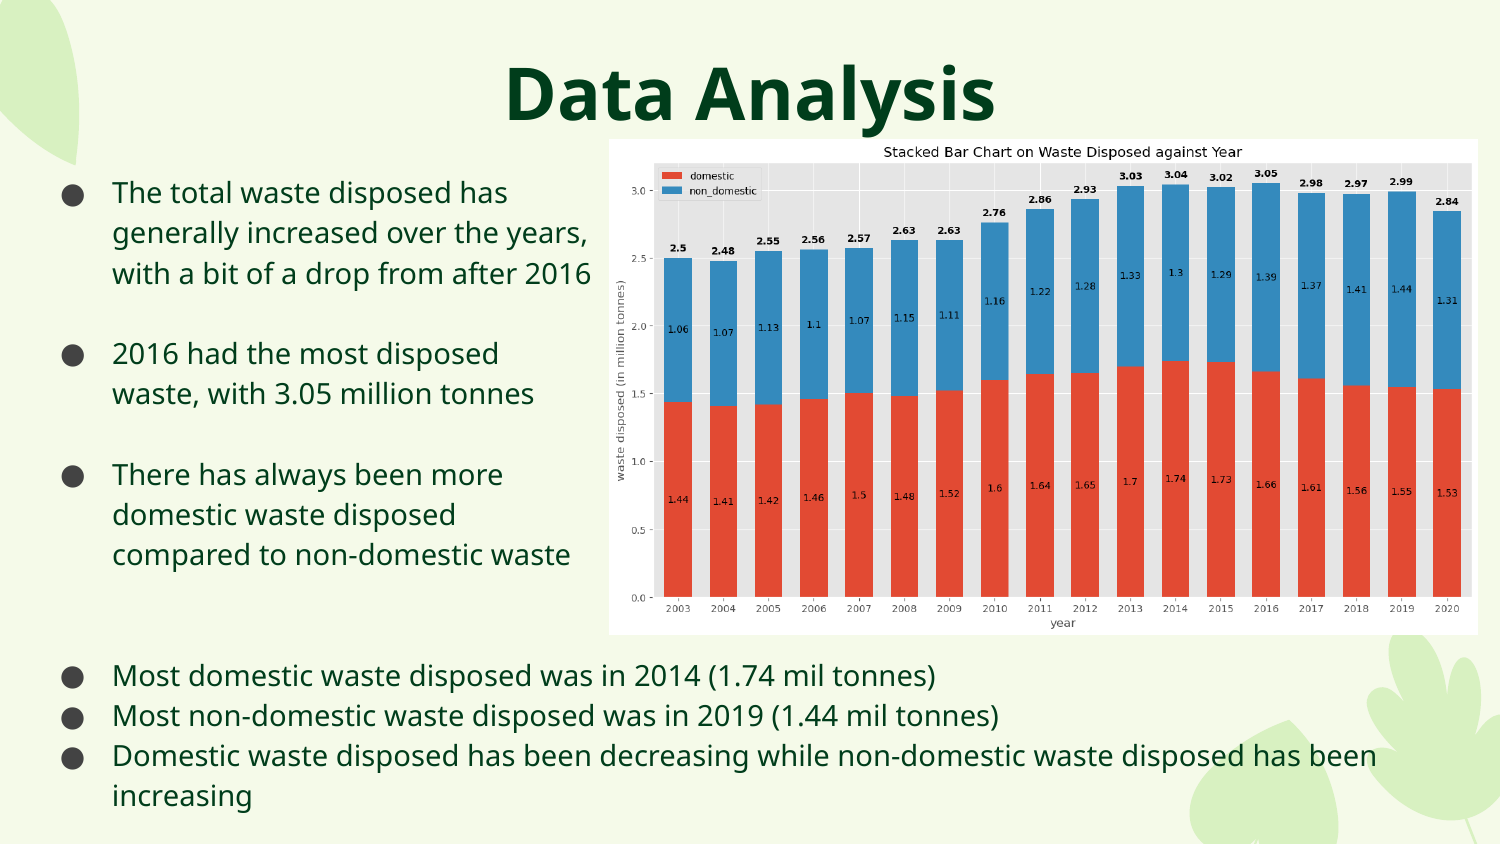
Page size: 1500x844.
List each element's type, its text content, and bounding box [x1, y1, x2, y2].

list The total waste disposed has generally increased over the years, with a bit of a drop from after 2016 2016 had the most disposed waste, with 3.05 million tonnes There has always been more domestic waste disposed compared to non-domestic waste [22, 154, 603, 636]
picture [608, 138, 1479, 635]
text_box Most domestic waste disposed was in 2014 (1.74 mil tonnes) Most non-domestic waste disposed was in 2019 (1.44 mil tonnes) Domestic waste disposed has been decreasing while non-domestic waste disposed has been increasing [21, 636, 1478, 772]
title Data Analysis [118, 32, 1382, 126]
